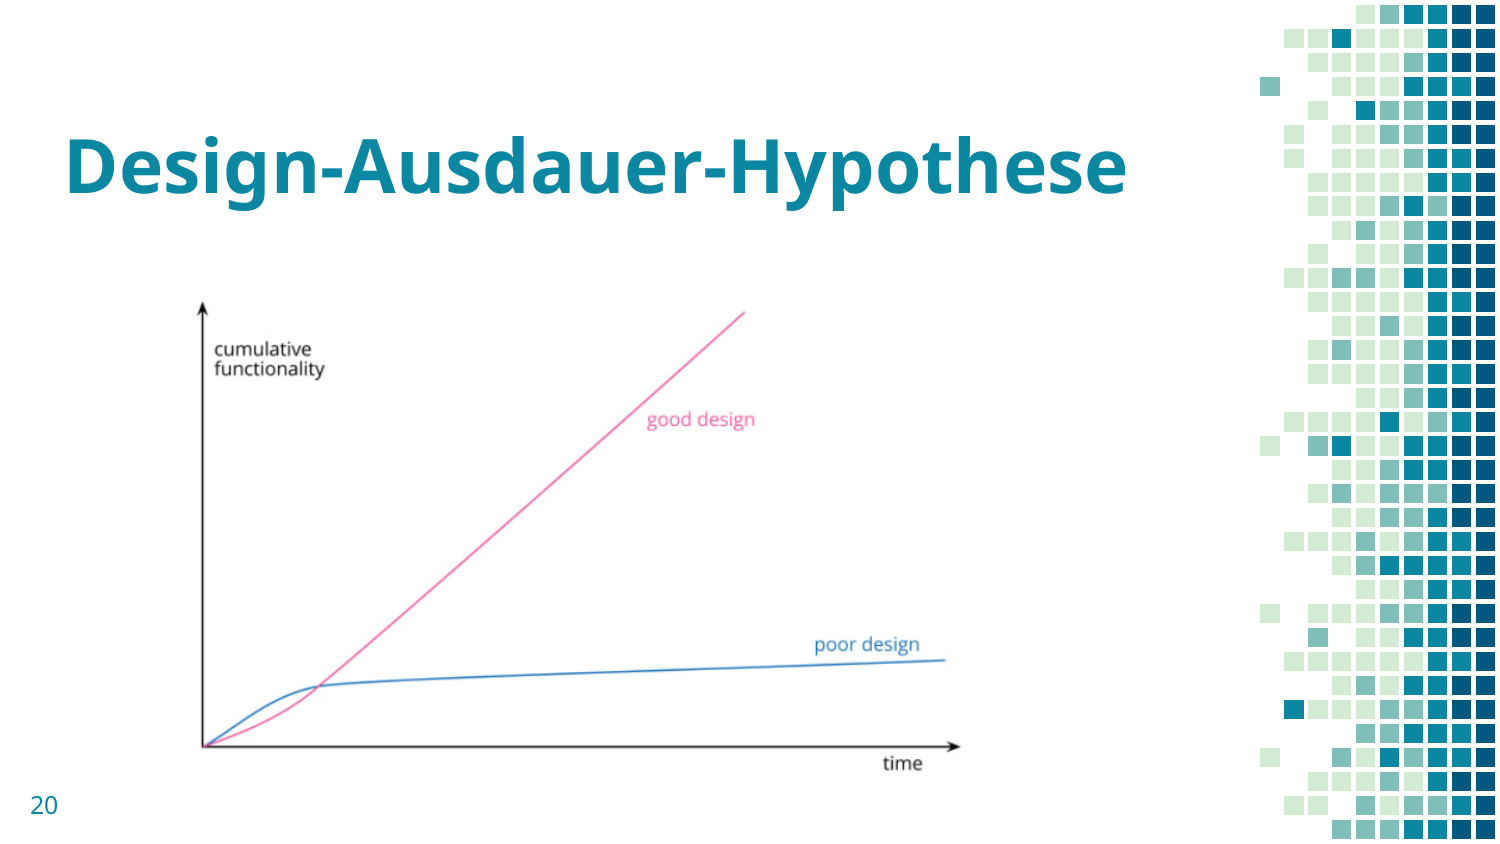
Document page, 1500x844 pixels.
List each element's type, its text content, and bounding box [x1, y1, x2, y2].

slide_number 20 [15, 774, 105, 839]
picture [169, 286, 986, 782]
title Design-Ausdauer-Hypothese [49, 20, 1159, 224]
